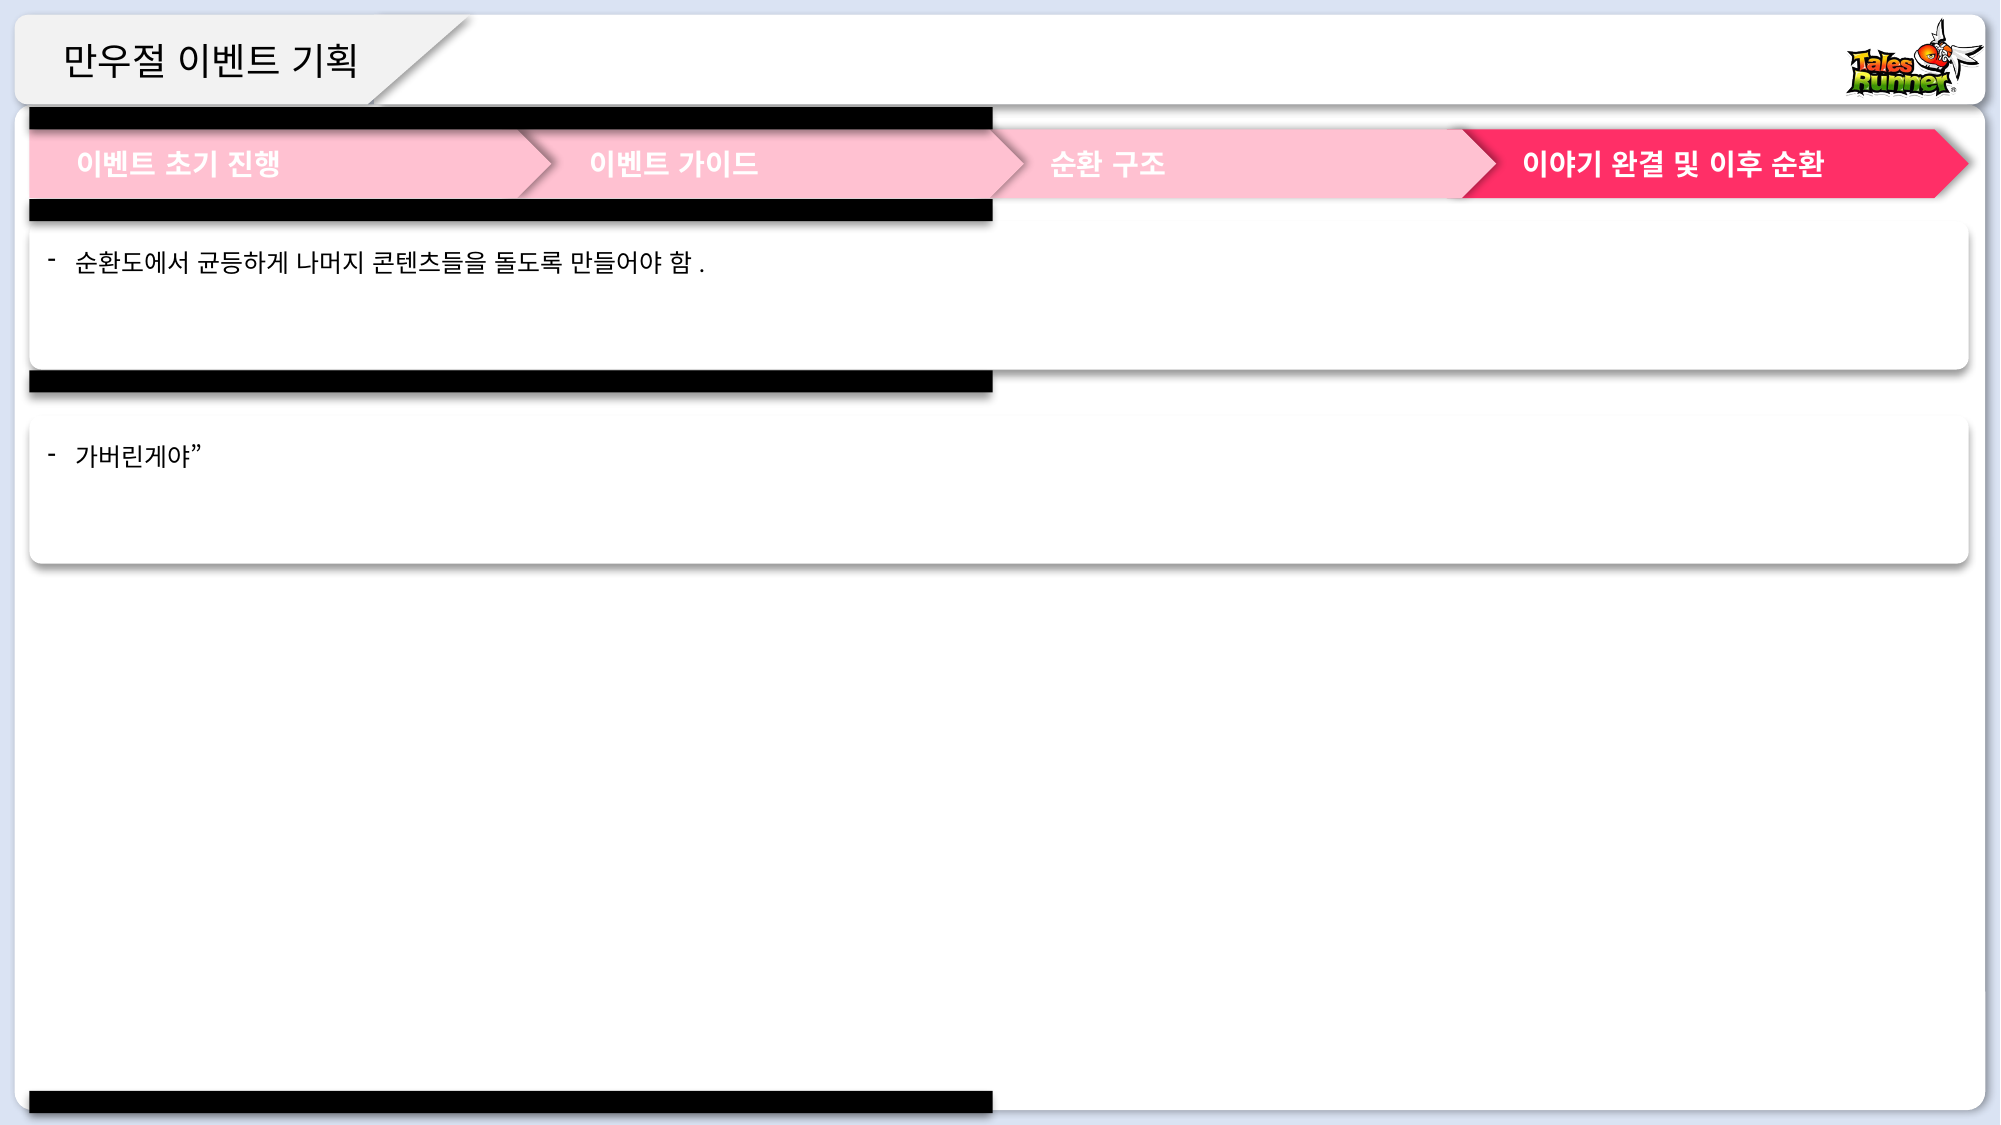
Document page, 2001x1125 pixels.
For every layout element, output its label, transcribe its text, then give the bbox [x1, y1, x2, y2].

text_box 가버린게야” [28, 414, 1970, 565]
text_box 이벤트 가이드 [531, 136, 1026, 200]
text_box [28, 1090, 994, 1114]
text_box 순환 구조 [1001, 128, 1498, 200]
text_box 이야기 완결 및 이후 순환 [1476, 128, 1971, 200]
text_box [28, 369, 994, 393]
picture [1845, 17, 1984, 100]
text_box 순환도에서 균등하게 나머지 콘텐츠들을 돌도록 만들어야 함. [28, 220, 1970, 371]
text_box [28, 106, 994, 130]
text_box [28, 200, 994, 222]
text_box 이벤트 초기 진행 [28, 140, 553, 200]
